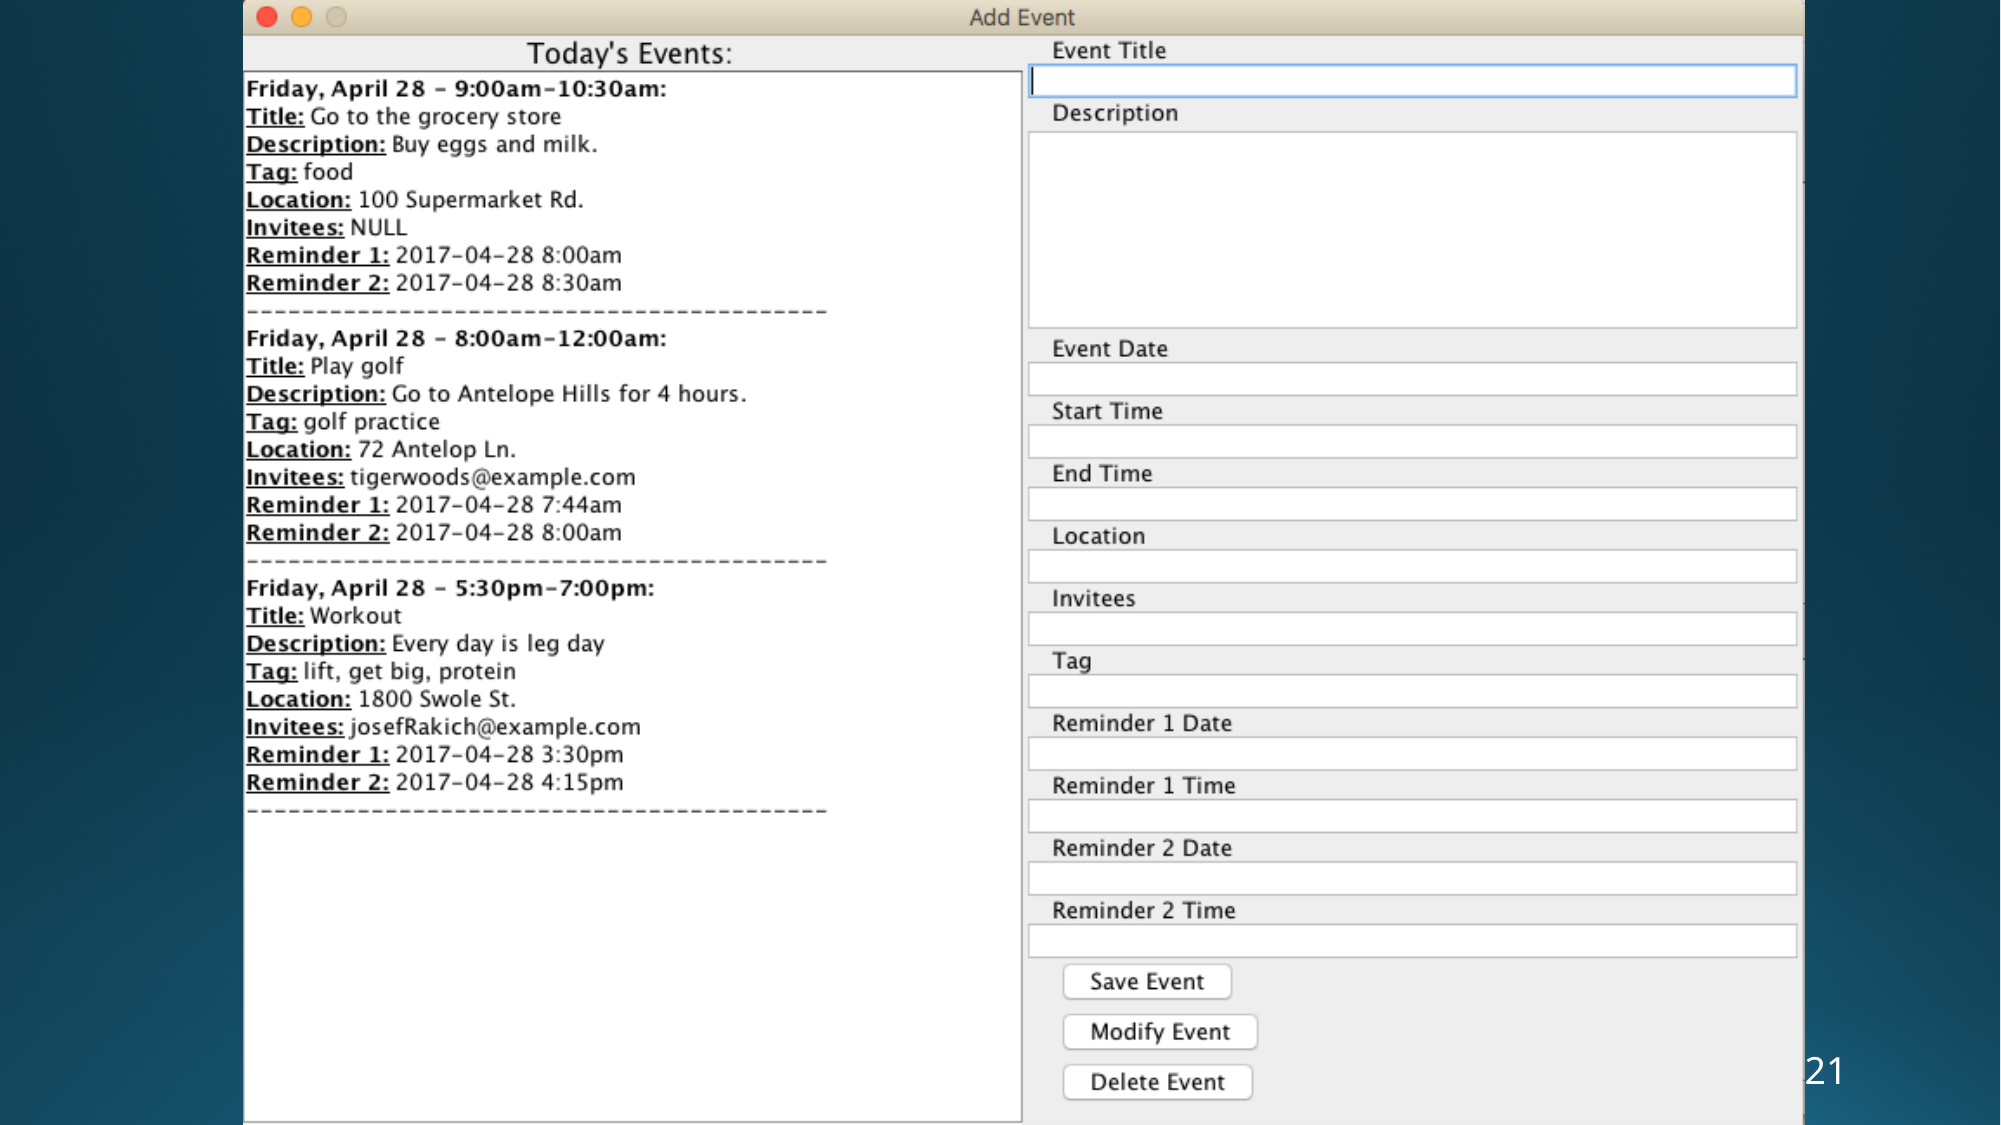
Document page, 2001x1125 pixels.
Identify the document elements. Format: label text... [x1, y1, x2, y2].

slide_number 21 [1805, 1042, 1863, 1103]
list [243, 0, 1805, 1125]
picture [1805, 0, 2001, 1125]
picture [0, 0, 243, 1125]
